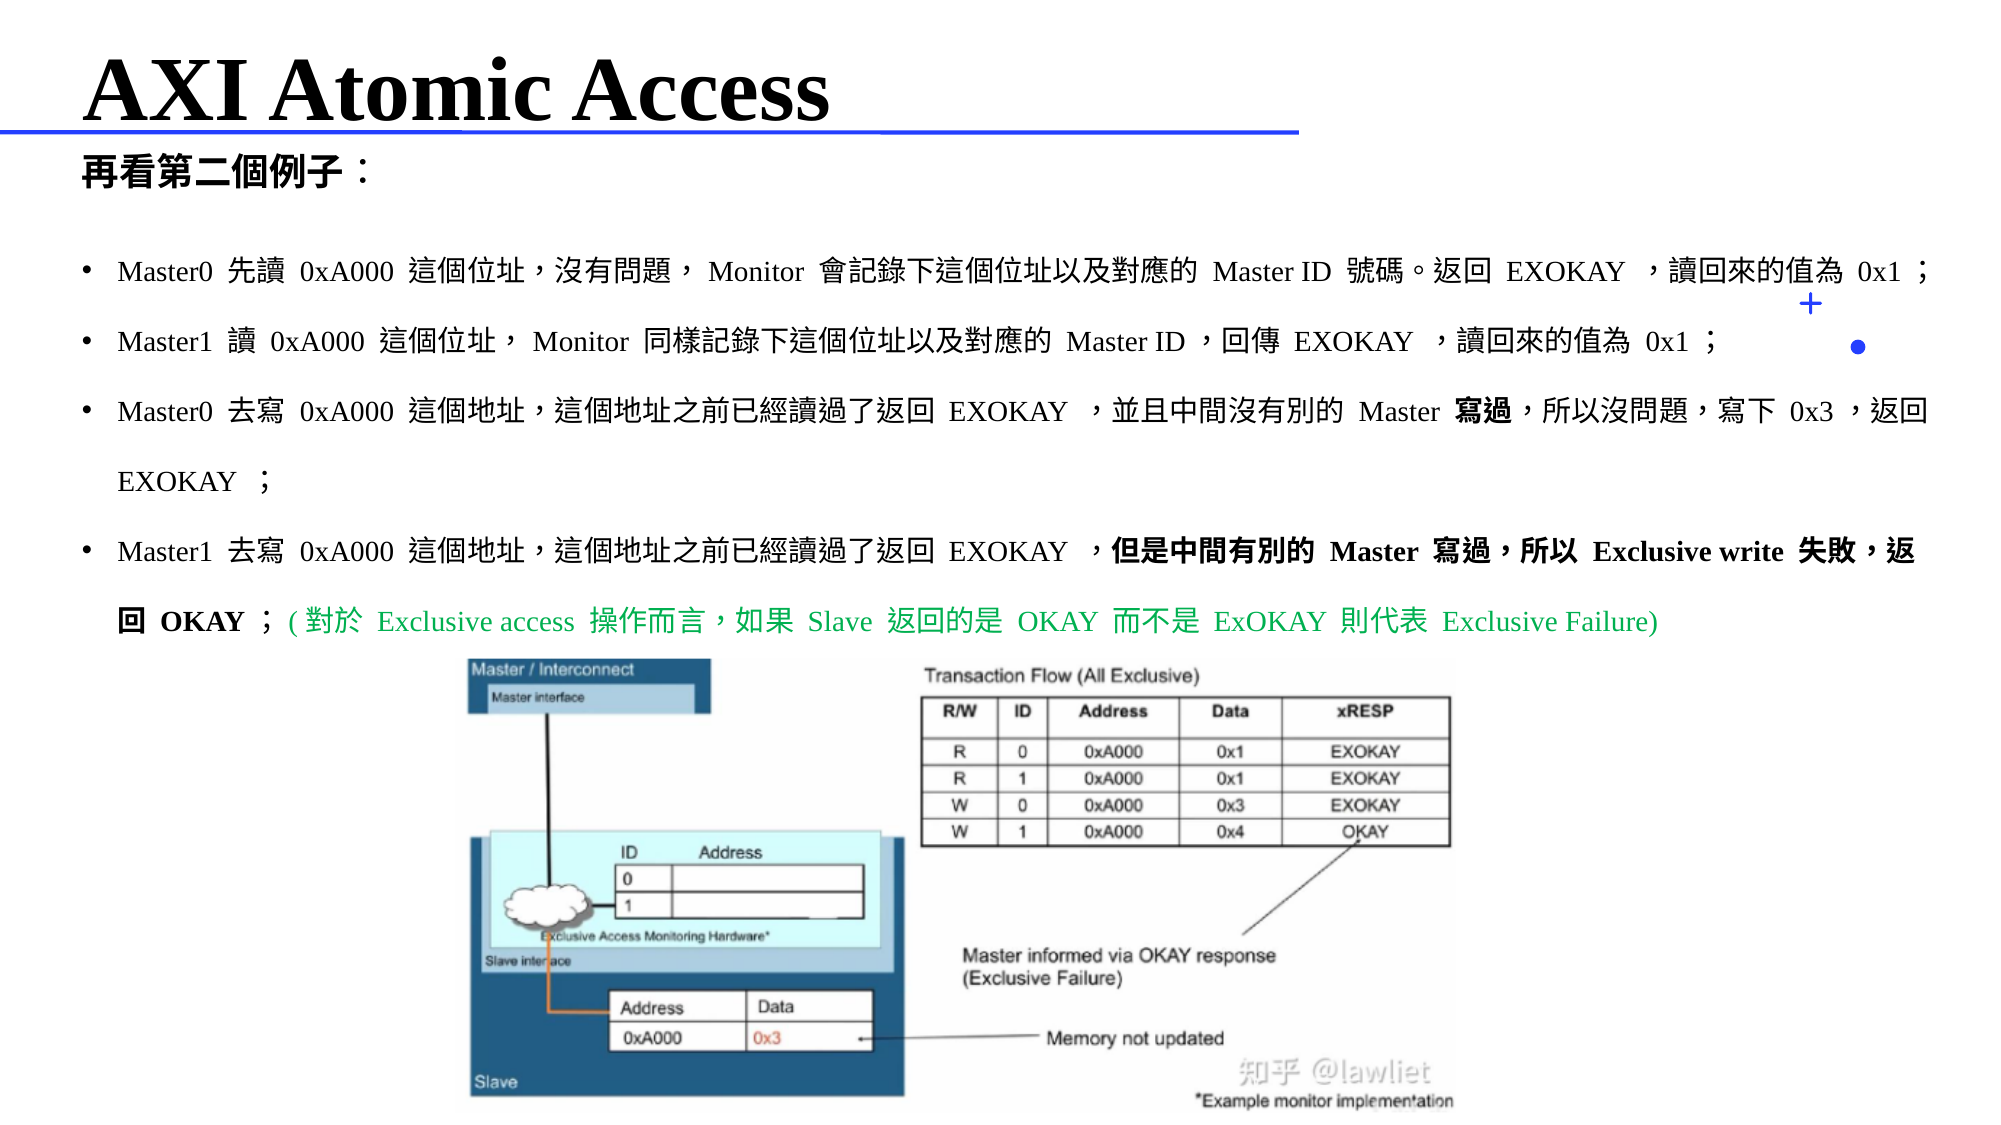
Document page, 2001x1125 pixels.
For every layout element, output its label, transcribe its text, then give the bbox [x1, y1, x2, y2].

picture [454, 643, 1486, 1114]
text_box 再看第二個例子： Master0 先讀 0xA000 這個位址，沒有問題，Monitor 會記錄下這個位址以及對應的 Master ID 號碼。返回 EXOKAY ，讀回來的值為 0x1； Master1 讀 0xA000 這個位址，Monitor 同樣記錄下這個位址以及對應的 Master ID，回傳 EXOKAY ，讀回來的值為 0x1； Master0 去寫 0xA000 這個地址，這個地址之前已經讀過了返回 EXOKAY ，並且中間沒有別的 Master 寫過，所以沒問題，寫下 0x3，返回 EXOKAY ； Master1 去寫 0xA000 這個地址，這個地址之前已經讀過了返回 EXOKAY ，但是中間有別的 Master 寫過，所以 Exclusive write 失敗，返回 OKAY；(對於 Exclusive access 操作而言，如果 Slave 返回的是 OKAY 而不是 ExOKAY 則代表 Exclusive Failure) [67, 147, 1960, 682]
title AXI Atomic Access [67, 0, 1083, 147]
